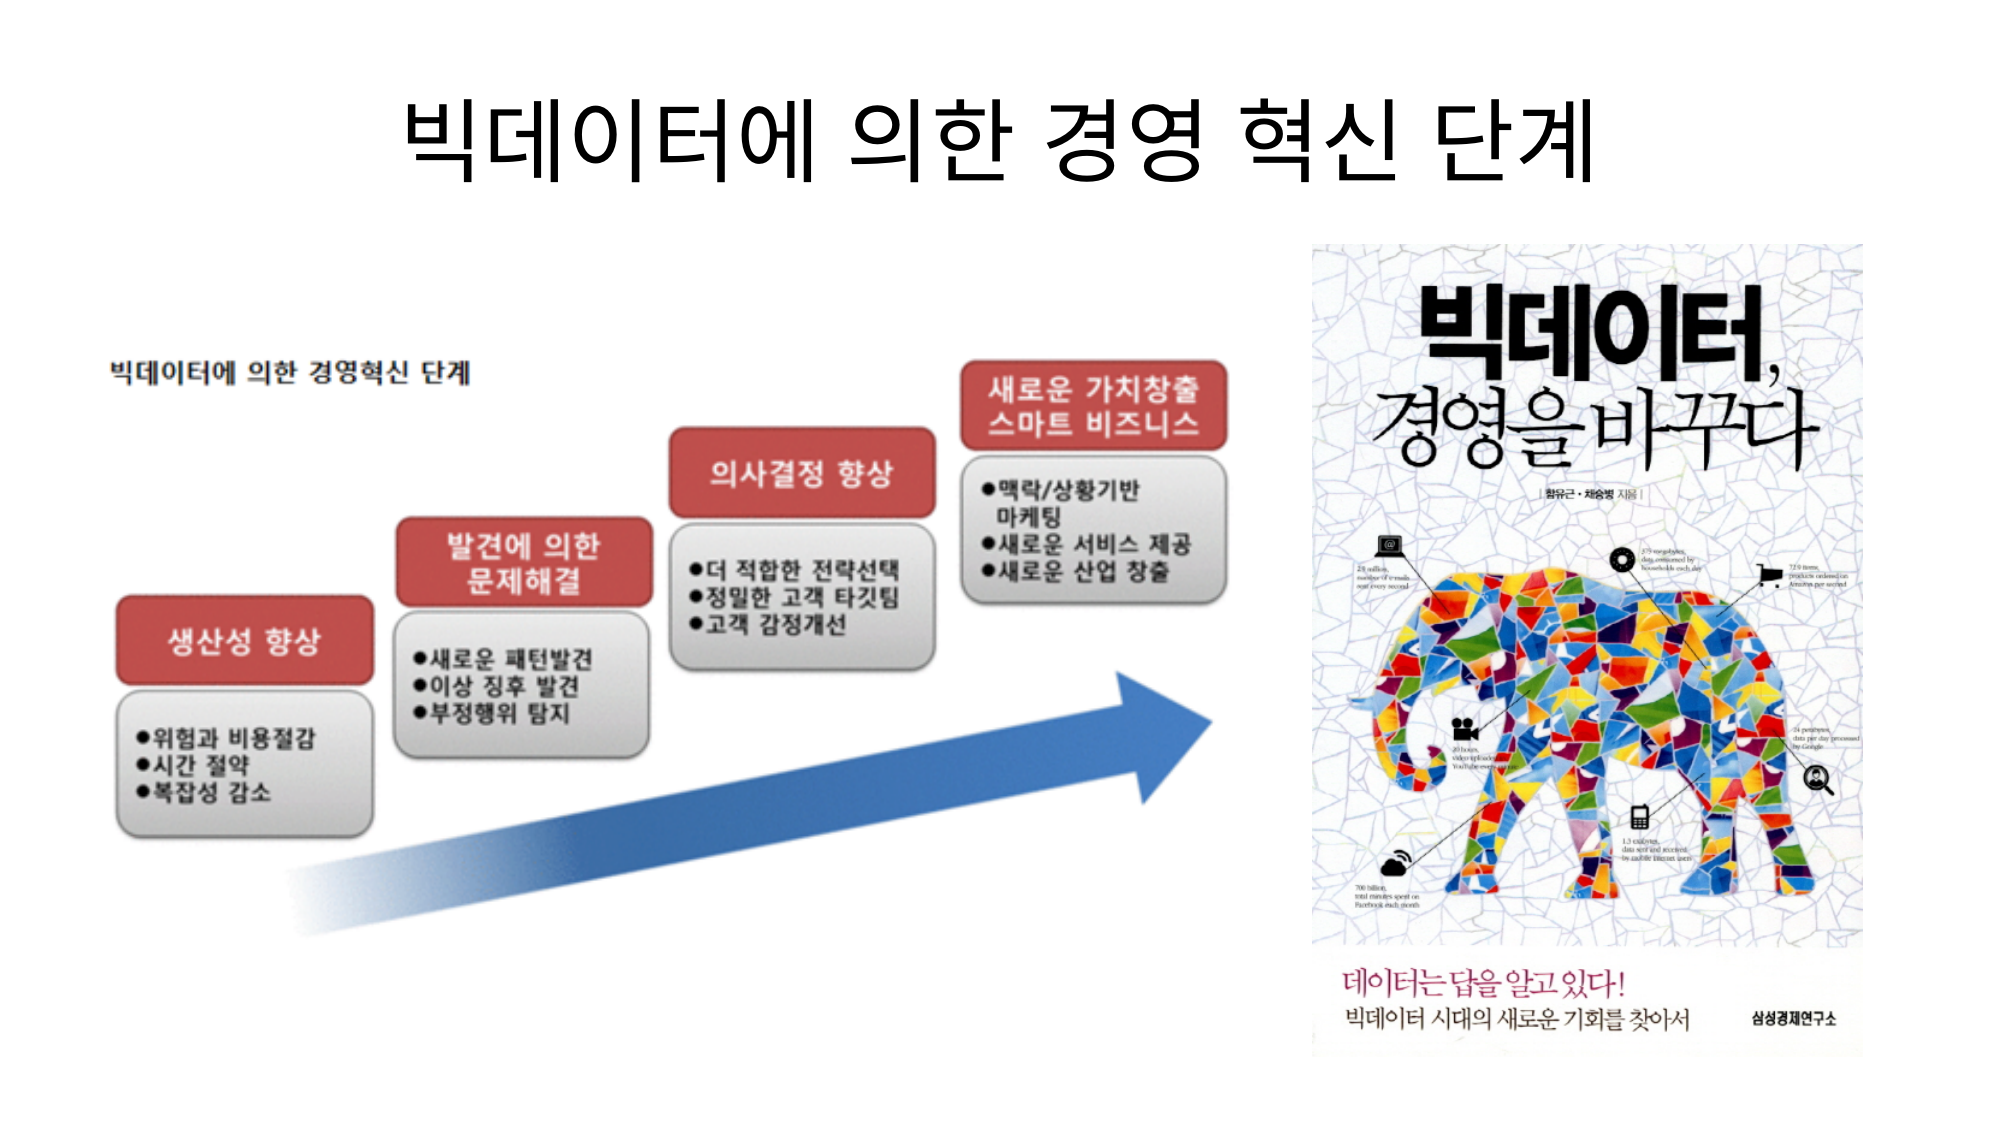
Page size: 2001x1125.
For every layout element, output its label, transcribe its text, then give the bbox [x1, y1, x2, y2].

picture [1312, 244, 1863, 1057]
title 빅데이터에 의한 경영 혁신 단계 [99, 45, 1900, 233]
picture [105, 355, 1236, 946]
